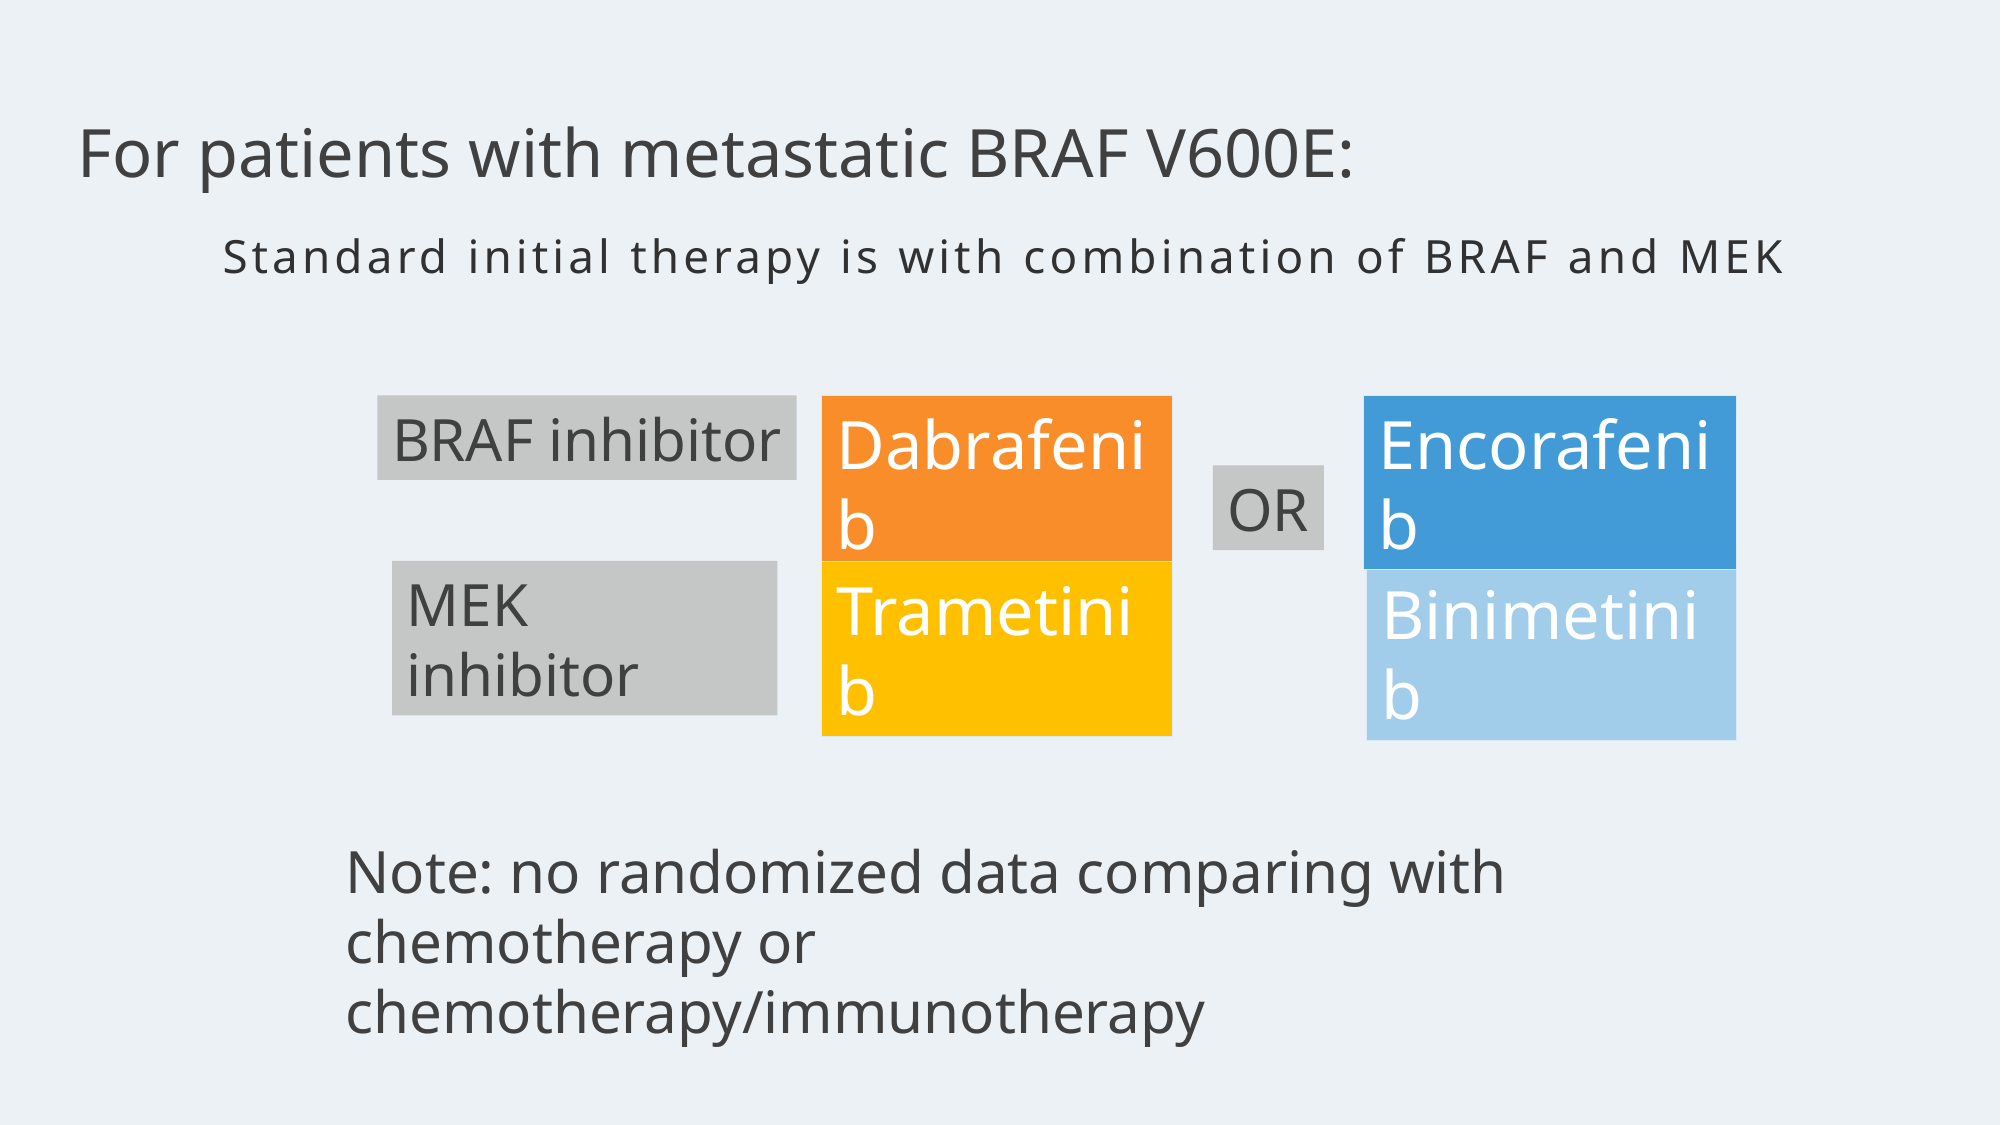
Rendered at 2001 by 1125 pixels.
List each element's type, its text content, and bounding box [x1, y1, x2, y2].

list Standard initial therapy is with combination of BRAF and MEK [77, 234, 1947, 285]
text_box MEK inhibitor [392, 560, 778, 716]
text_box Trametinib [821, 561, 1173, 737]
text_box OR [1212, 465, 1324, 551]
text_box BRAF inhibitor [377, 395, 797, 480]
text_box Dabrafenib [821, 395, 1173, 561]
text_box Note: no randomized data comparing with chemotherapy or chemotherapy/immunotherapy [330, 827, 1648, 1053]
text_box Encorafenib [1363, 395, 1737, 570]
text_box Binimetinib [1366, 570, 1737, 741]
title For patients with metastatic BRAF V600E: [77, 119, 1947, 192]
